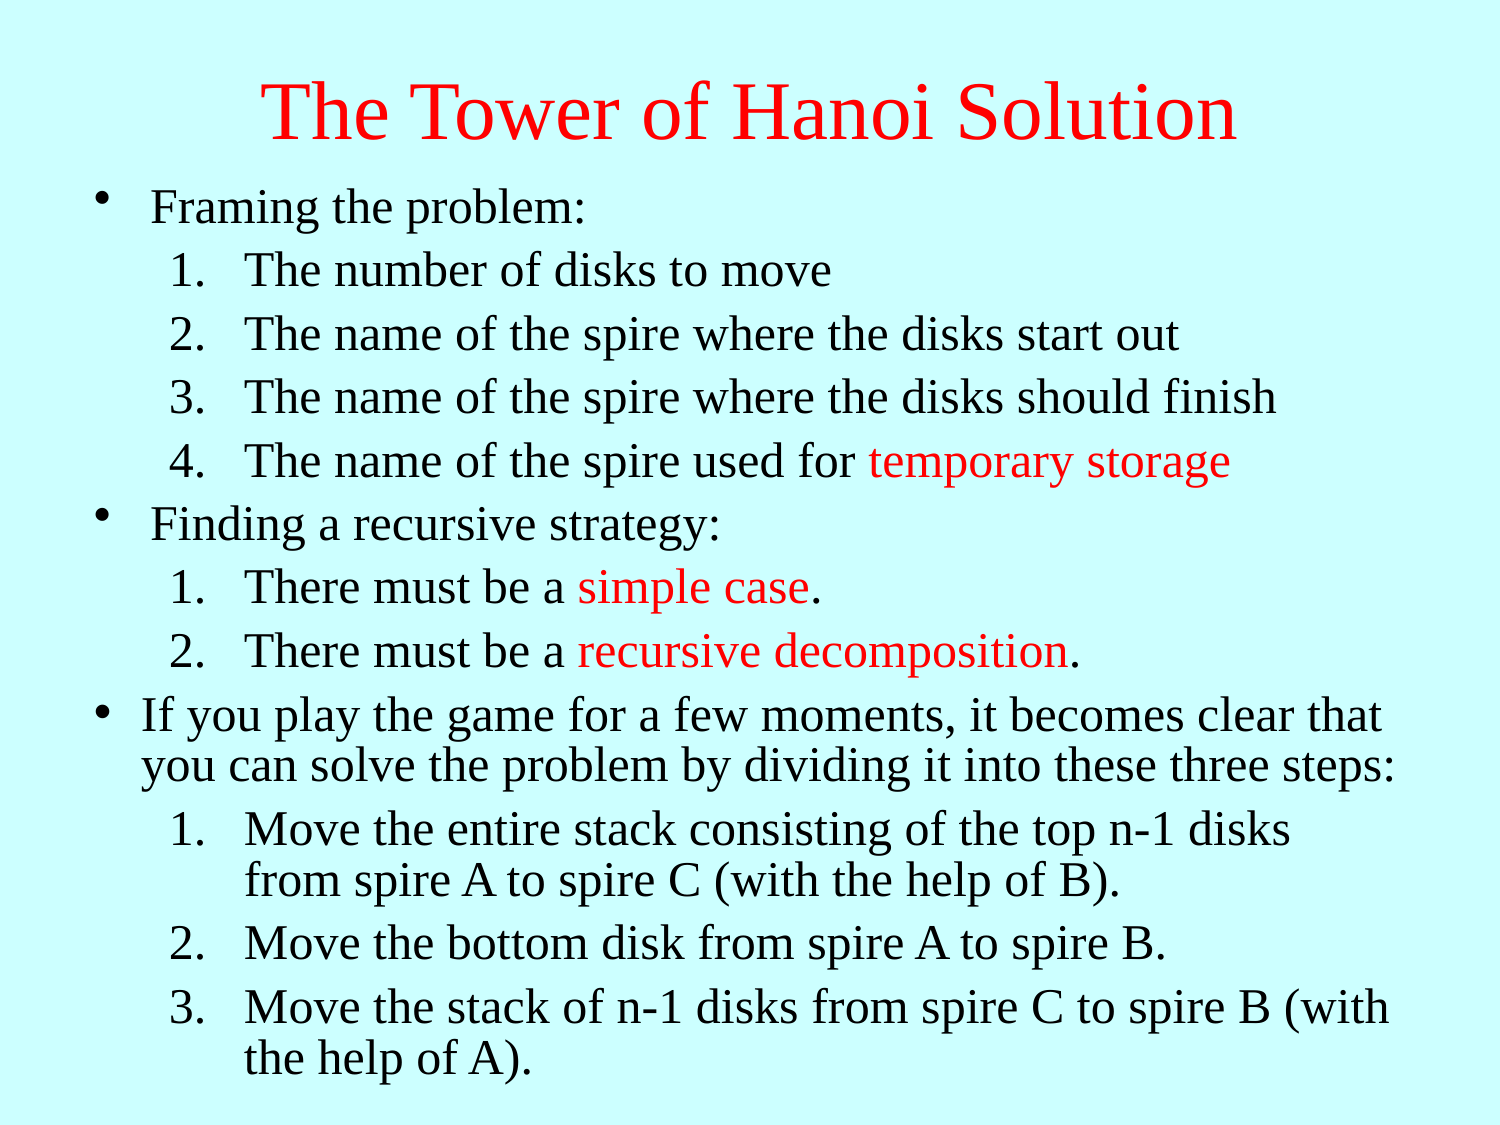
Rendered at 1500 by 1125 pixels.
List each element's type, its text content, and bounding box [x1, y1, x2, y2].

text_box Framing the problem: The number of disks to move The name of the spire where the disks start out The name of the spire where the disks should finish The name of the spire used for temporary storage Finding a recursive strategy: There must be a simple case. There must be a recursive decomposition. If you play the game for a few moments, it becomes clear that you can solve the problem by dividing it into these three steps: Move the entire stack consisting of the top n-1 disks from spire A to spire C (with the help of B). Move the bottom disk from spire A to spire B. Move the stack of n-1 disks from spire C to spire B (with the help of A). [79, 174, 1413, 1100]
title The Tower of Hanoi Solution [0, 12, 1500, 201]
